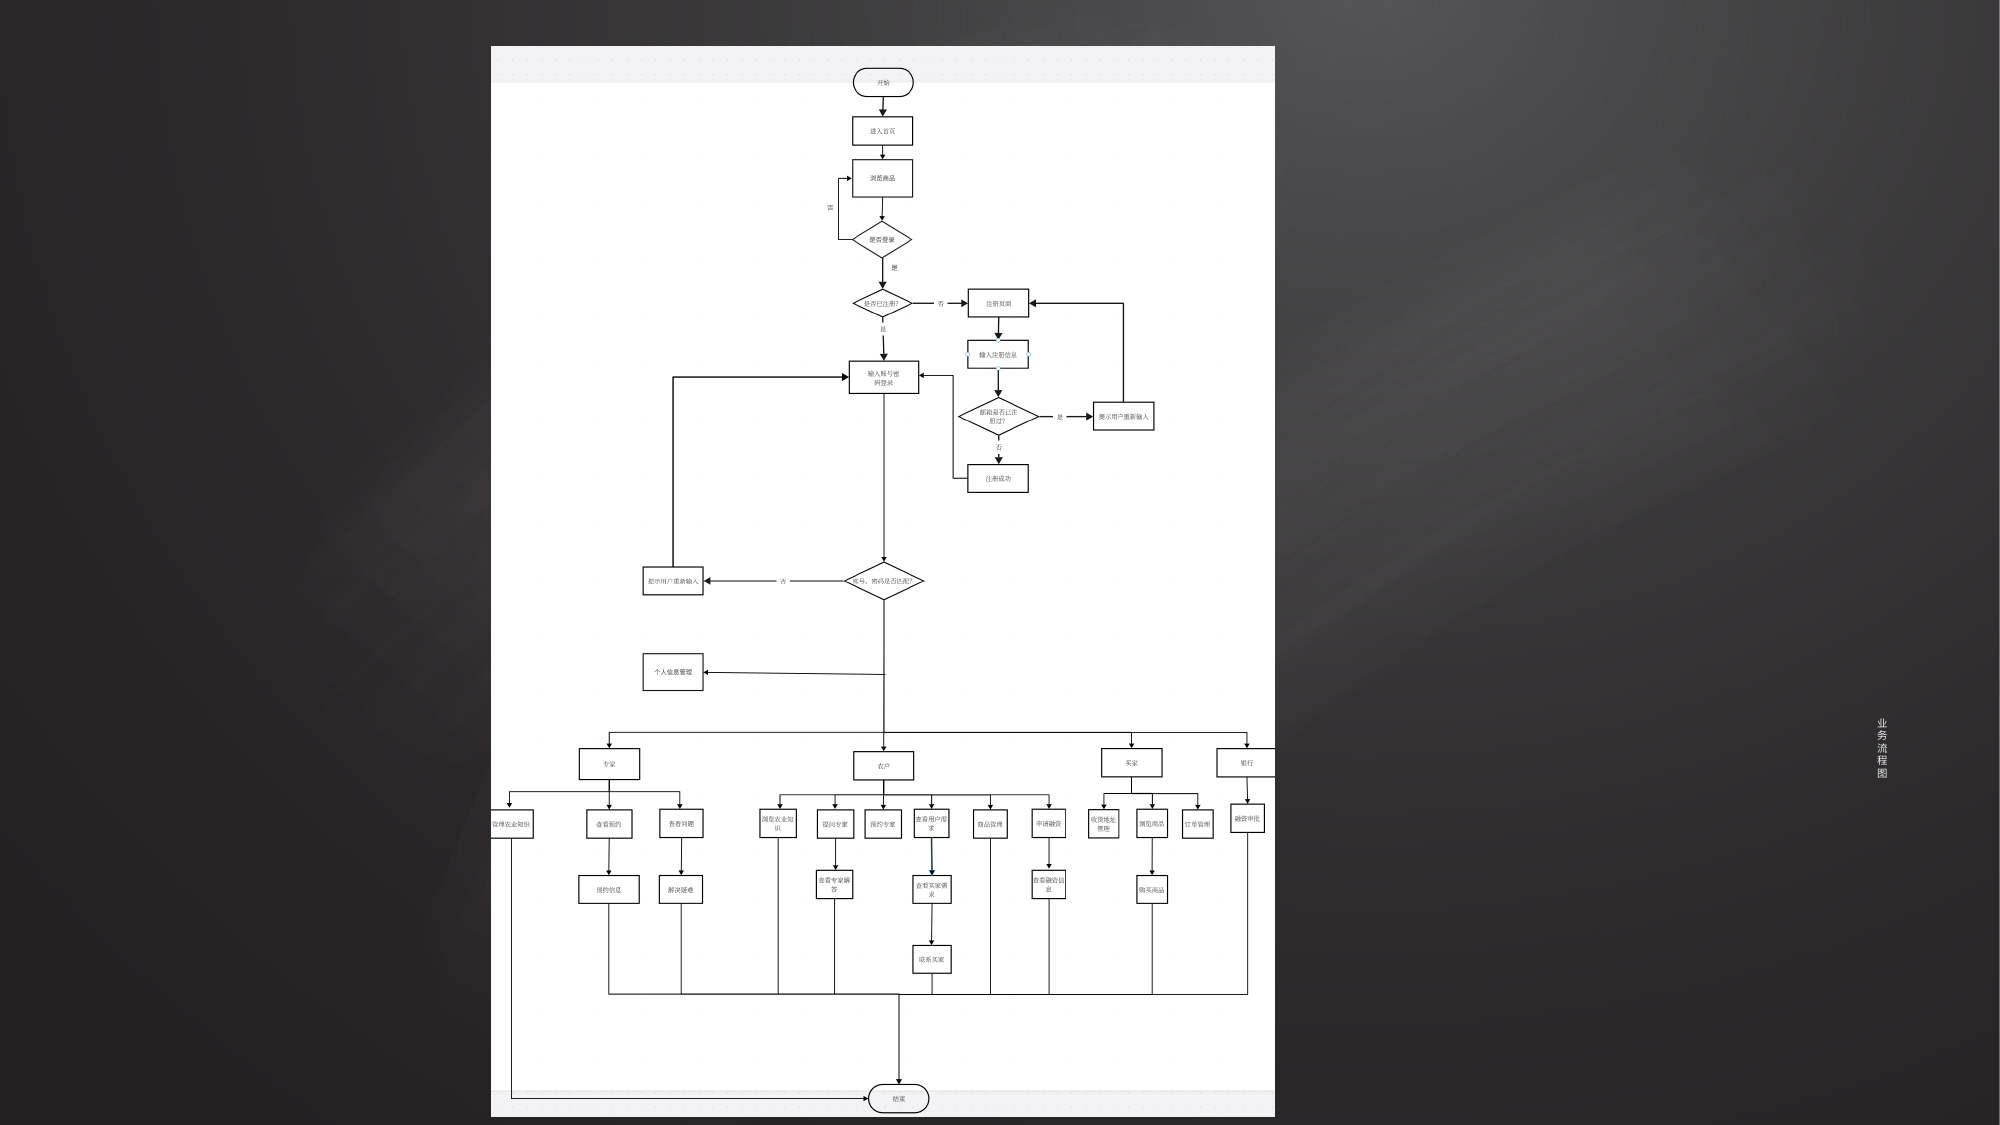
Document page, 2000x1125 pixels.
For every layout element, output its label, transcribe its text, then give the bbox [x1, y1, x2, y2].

title 业 务 流 程 图 [1862, 707, 2000, 789]
picture [0, 0, 2000, 1125]
